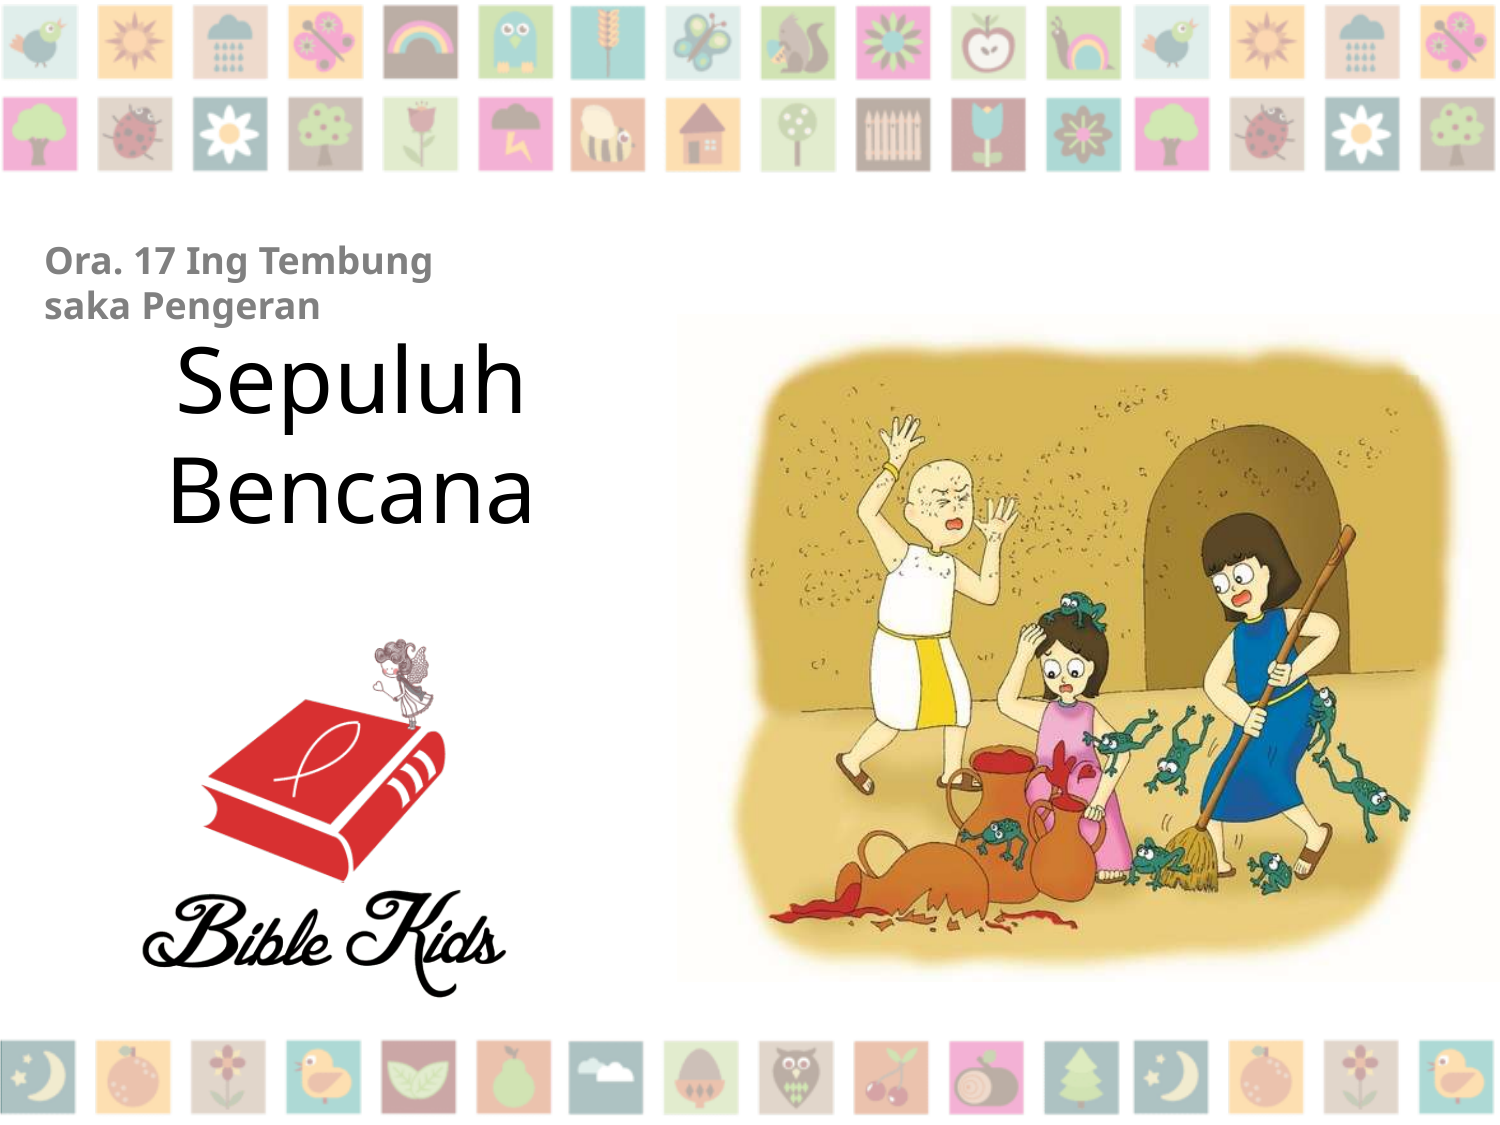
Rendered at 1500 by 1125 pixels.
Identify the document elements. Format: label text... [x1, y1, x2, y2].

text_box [0, 1028, 1500, 1118]
text_box Ora. 17 Ing Tembung saka Pengeran [29, 229, 543, 314]
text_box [0, 3, 1500, 181]
picture [677, 314, 1500, 983]
picture [117, 600, 544, 1027]
text_box Sepuluh Bencana [29, 314, 675, 550]
